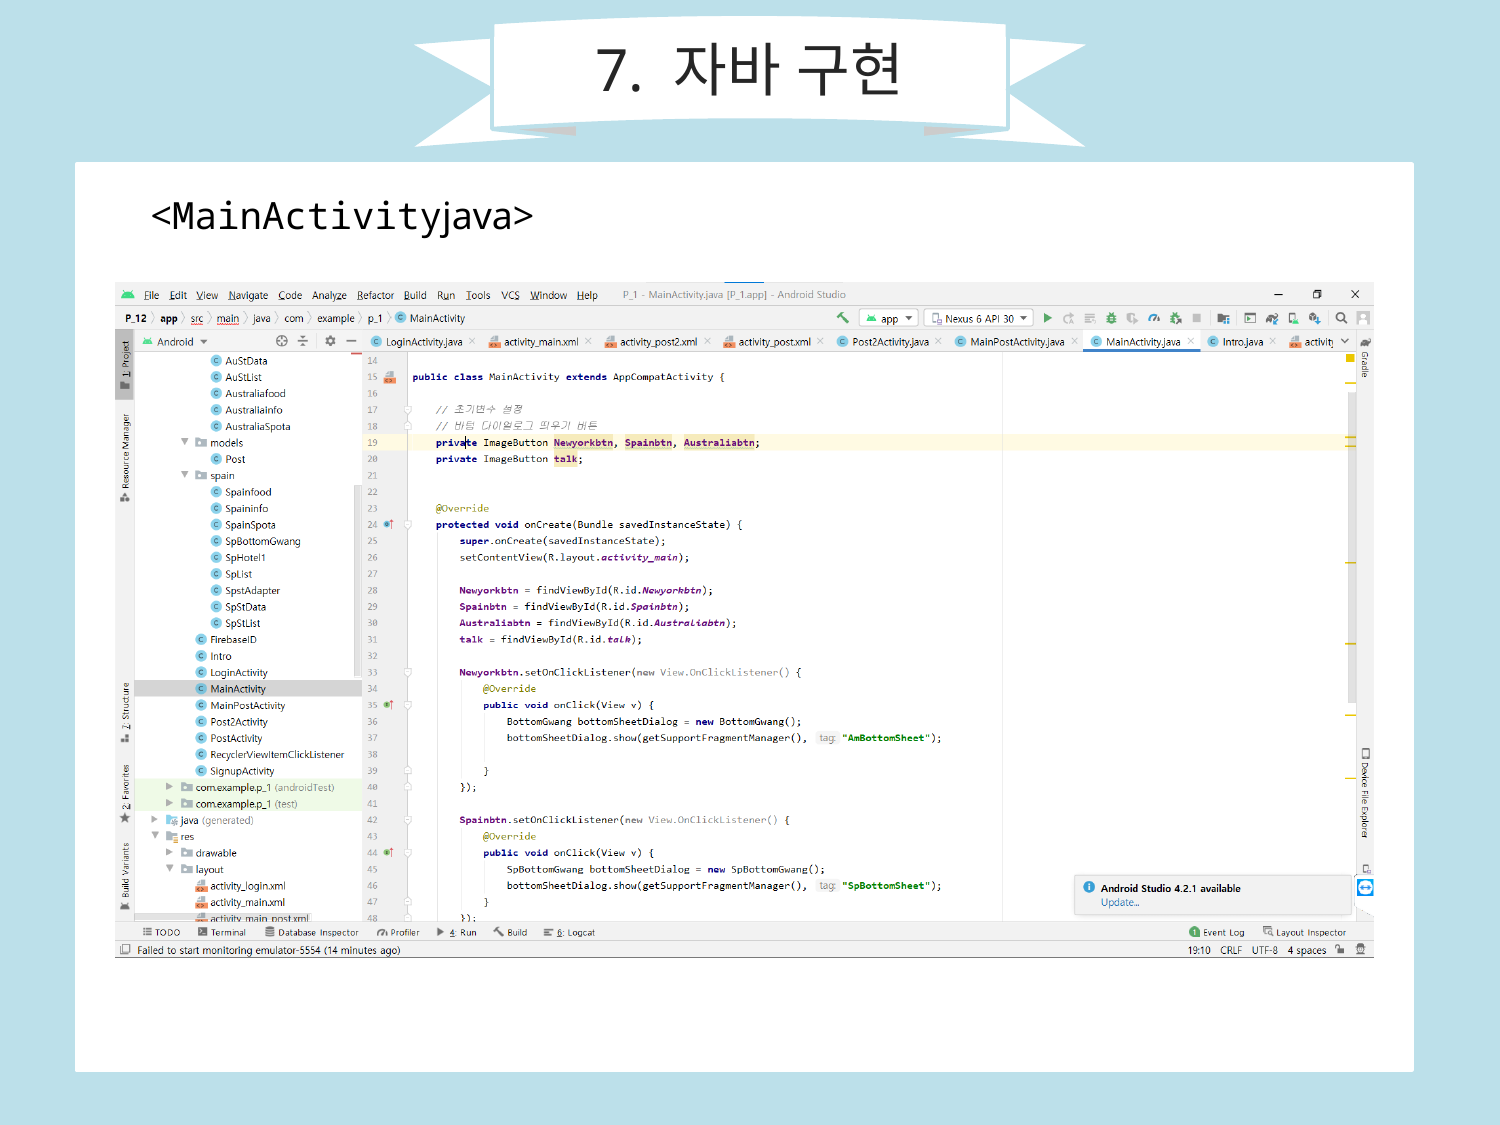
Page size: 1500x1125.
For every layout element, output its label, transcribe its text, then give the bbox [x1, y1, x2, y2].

text_box <MainActivityjava> [135, 184, 561, 245]
text_box [75, 162, 1414, 1072]
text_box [406, 13, 1094, 150]
picture [114, 282, 1374, 958]
